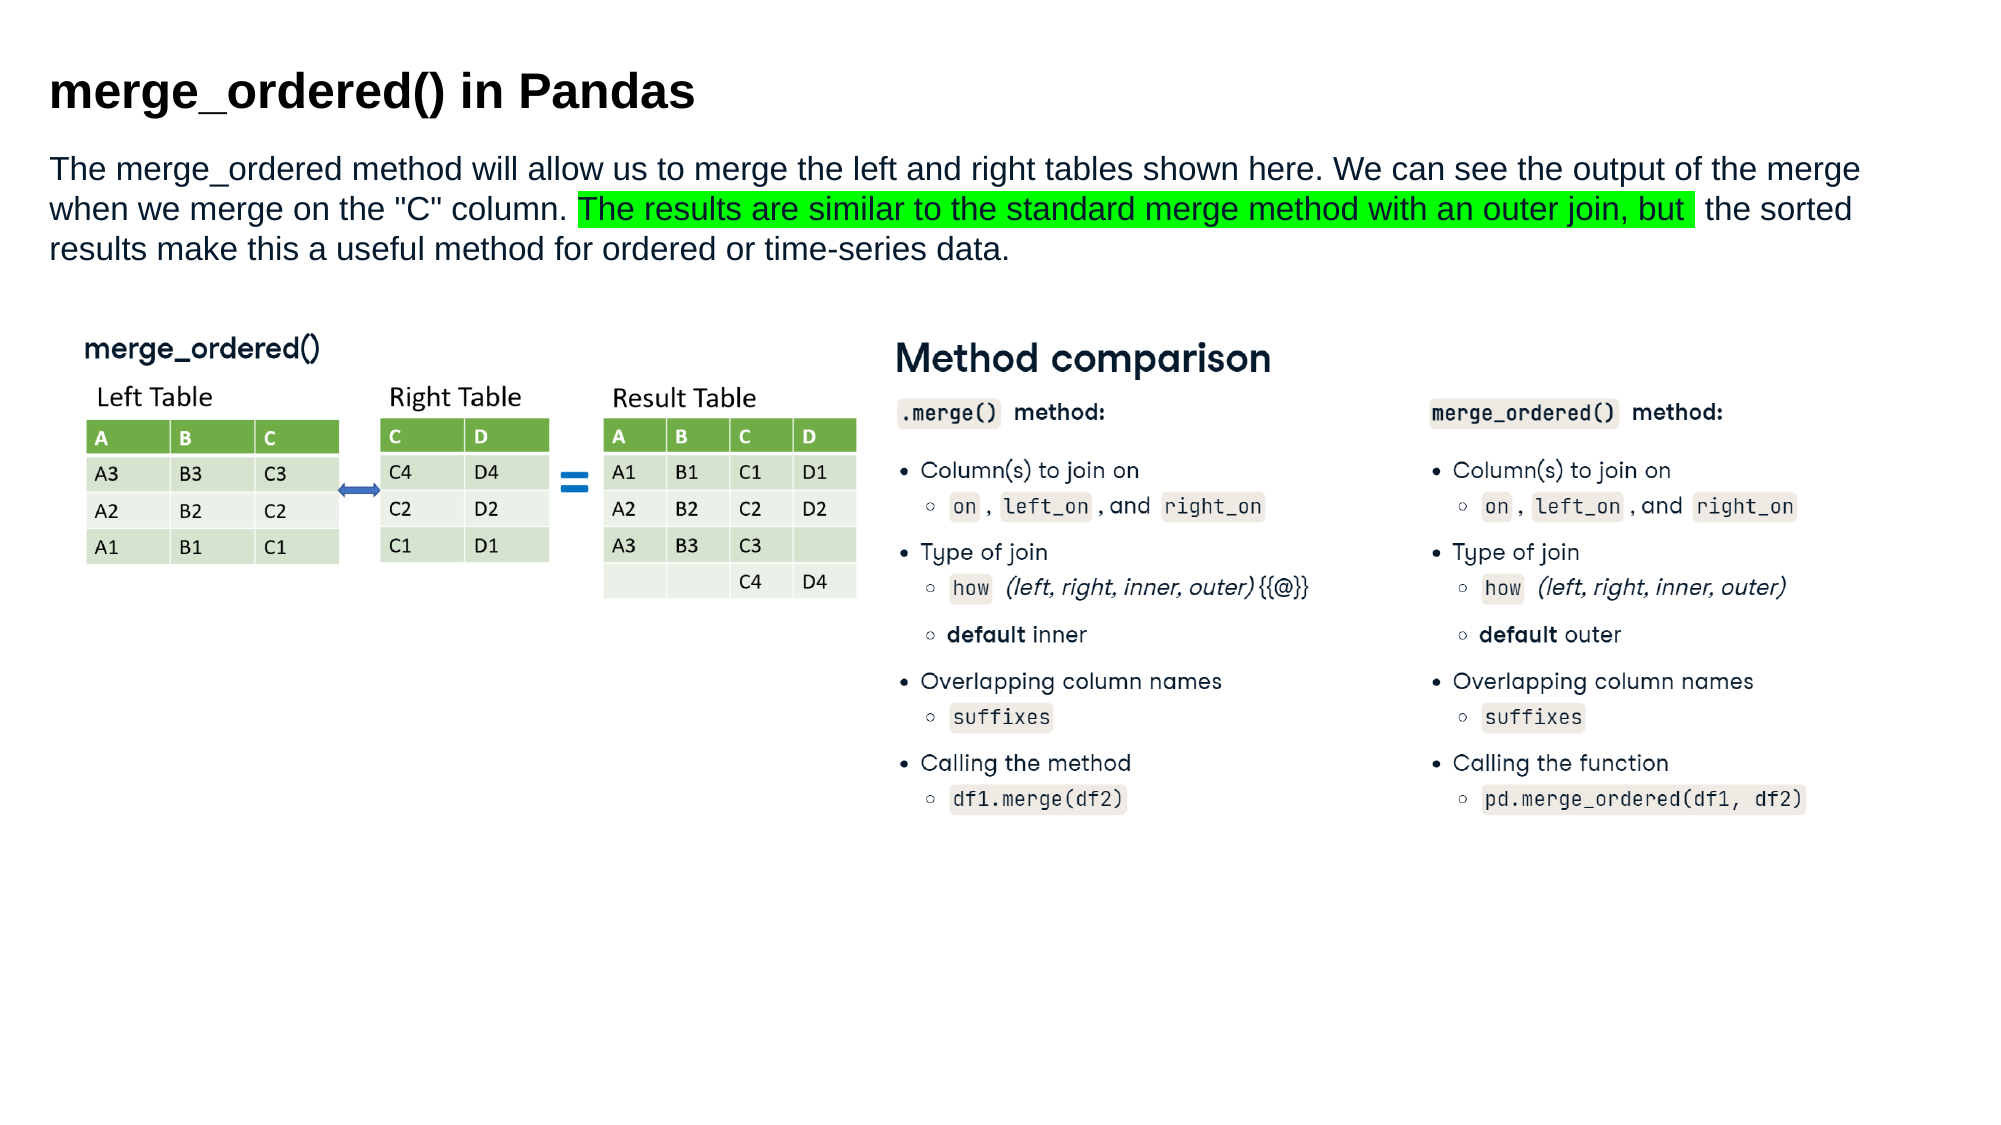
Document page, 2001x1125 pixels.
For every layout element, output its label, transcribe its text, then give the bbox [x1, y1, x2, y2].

text_box merge_ordered() in Pandas [34, 47, 1035, 127]
text_box The merge_ordered method will allow us to merge the left and right tables shown here. We can see the output of the merge when we merge on the "C" column. The results are similar to the standard merge method with an outer join, but the sorted results make this a useful method for ordered or time-series data. [34, 140, 1952, 275]
picture [79, 332, 863, 604]
picture [888, 332, 1833, 822]
